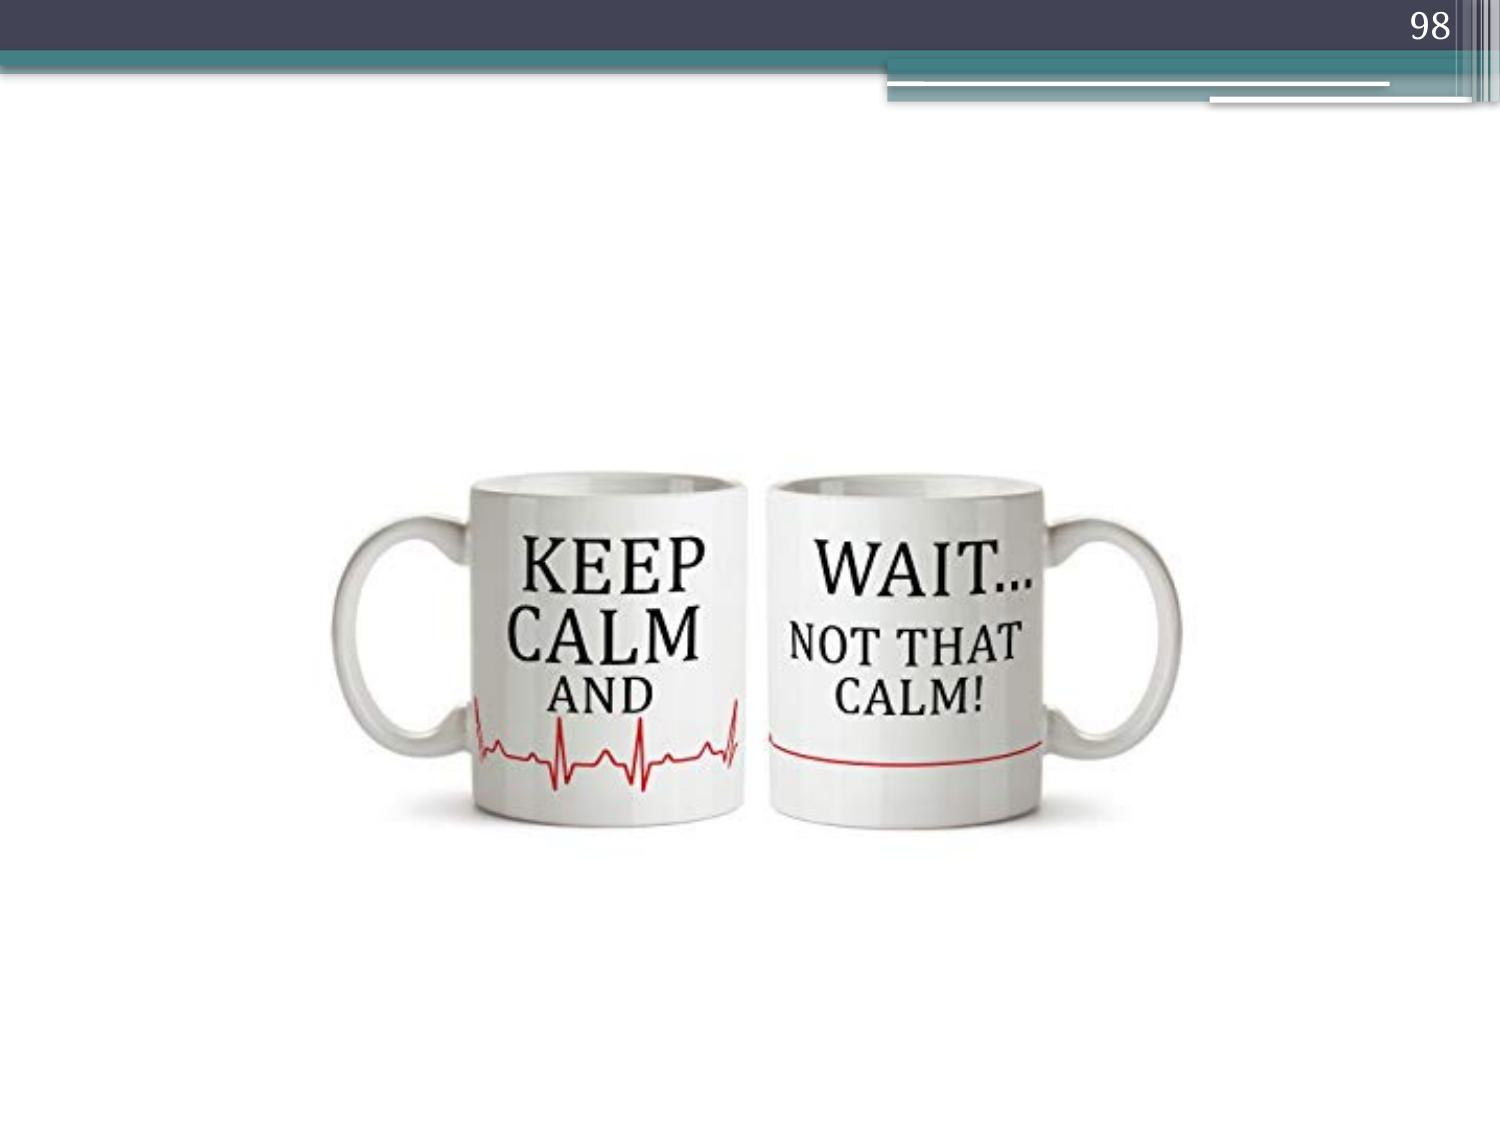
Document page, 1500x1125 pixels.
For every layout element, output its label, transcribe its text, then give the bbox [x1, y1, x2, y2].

slide_number 98 [1341, 0, 1466, 61]
picture [312, 187, 1201, 1076]
